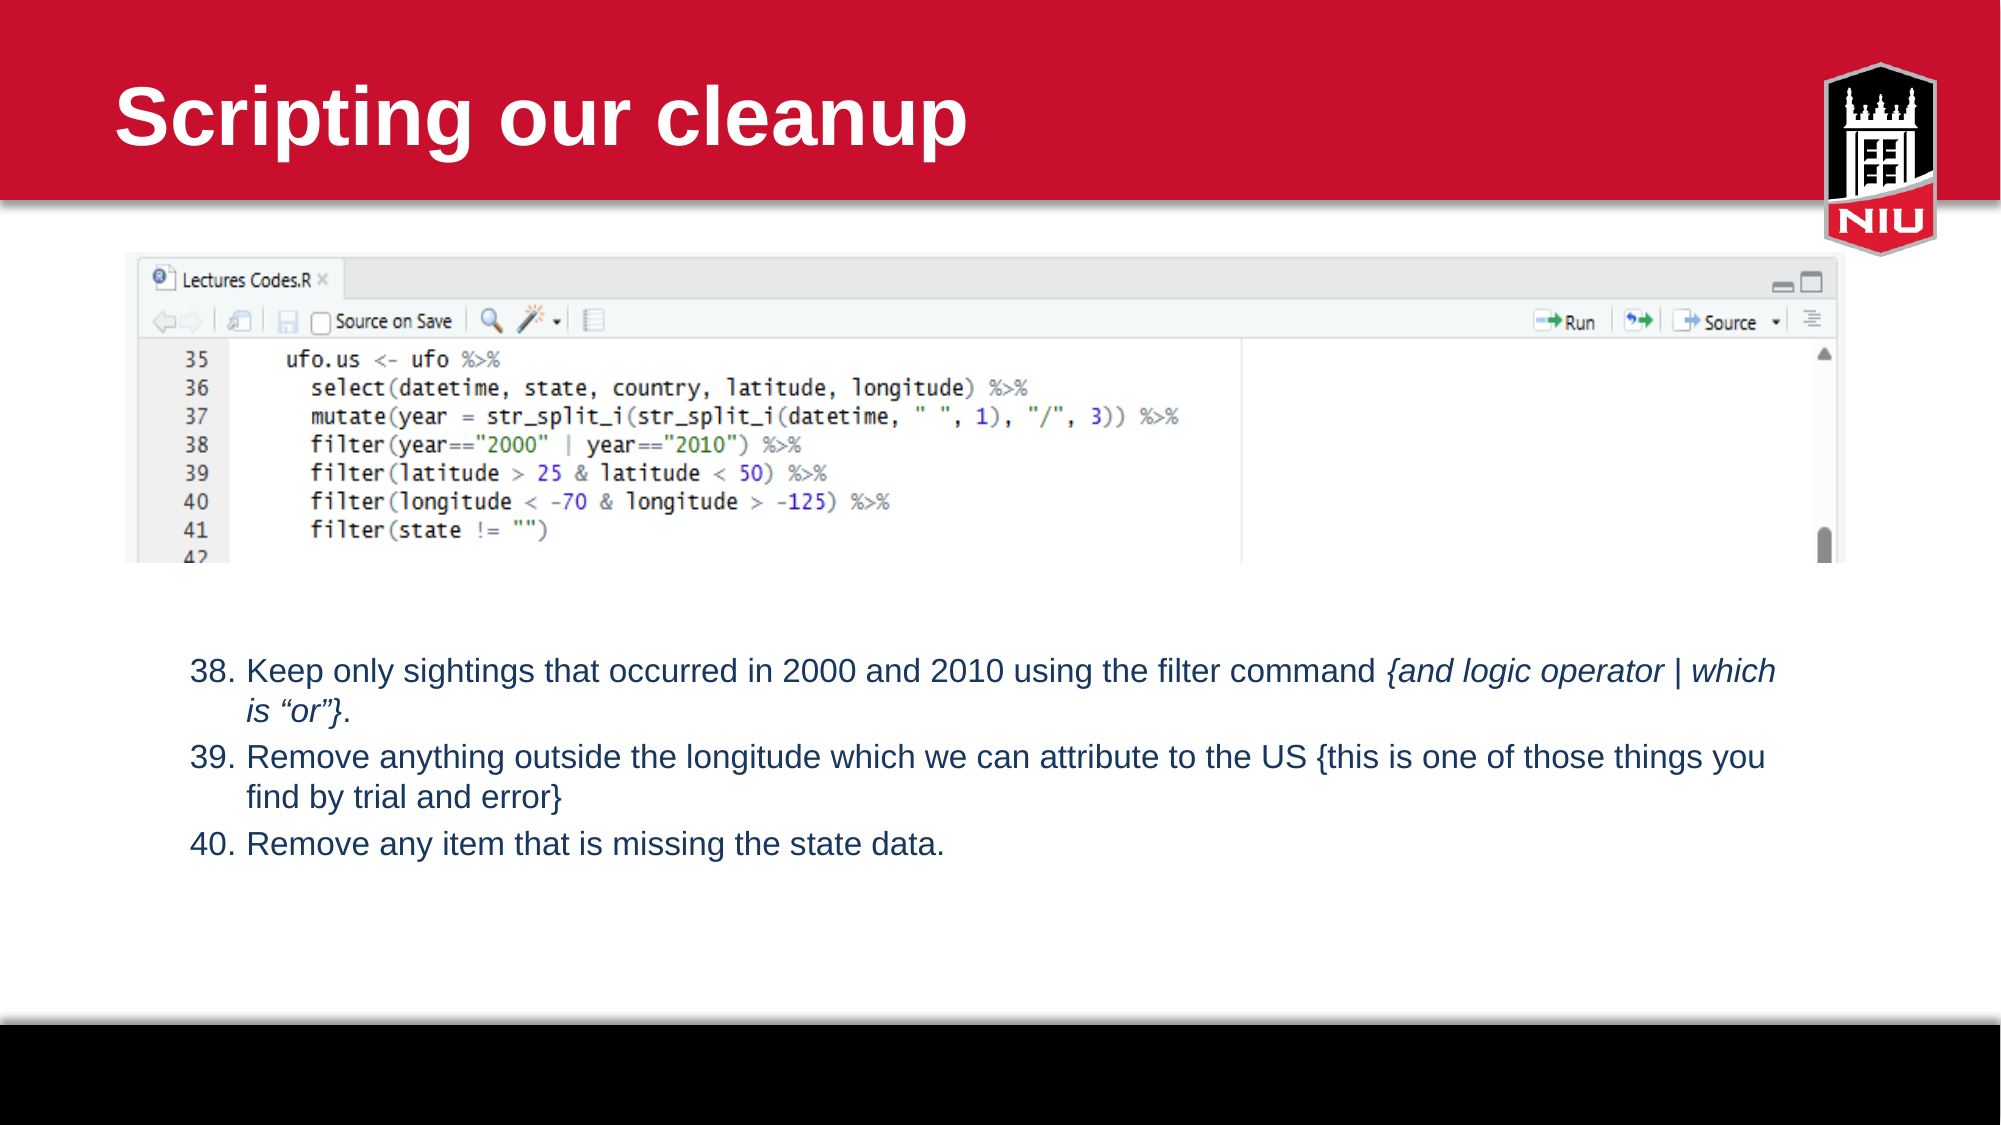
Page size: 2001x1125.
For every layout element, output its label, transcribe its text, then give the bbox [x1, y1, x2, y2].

title Scripting our cleanup [99, 24, 1750, 200]
picture [124, 62, 1937, 563]
list Keep only sightings that occurred in 2000 and 2010 using the filter command {and logic operator | which is “or”}. Remove anything outside the longitude which we can attribute to the US {this is one of those things you find by trial and error} Remove any item that is missing the state data. [99, 224, 1817, 988]
